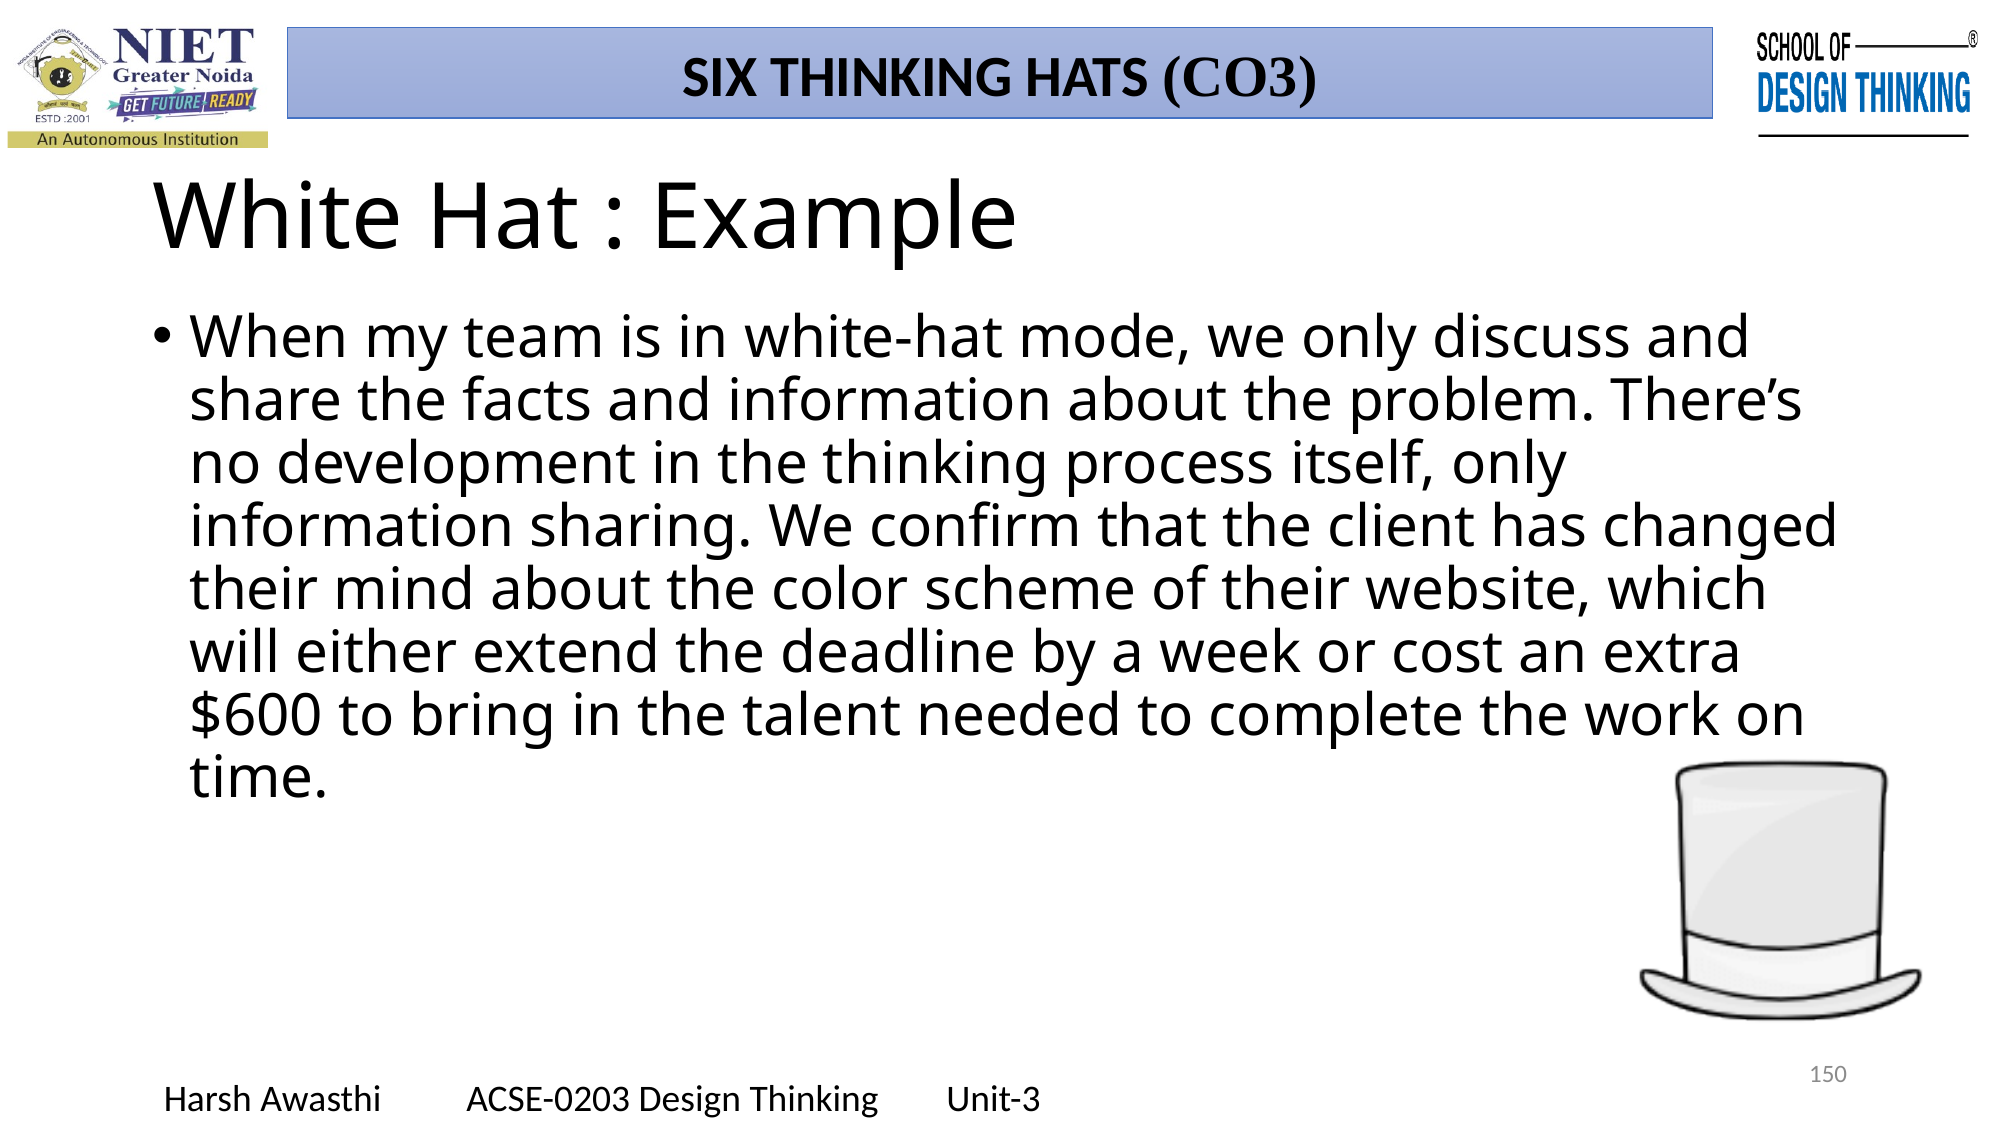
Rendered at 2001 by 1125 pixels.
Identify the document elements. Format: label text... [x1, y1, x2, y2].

title White Hat : Example [137, 159, 1863, 278]
list When my team is in white-hat mode, we only discuss and share the facts and information about the problem. There’s no development in the thinking process itself, only information sharing. We confirm that the client has changed their mind about the color scheme of their website, which will either extend the deadline by a week or cost an extra $600 to bring in the talent needed to complete the work on time. [137, 299, 1863, 1014]
picture [1556, 709, 1957, 1064]
footer Harsh Awasthi ACSE-0203 Design Thinking Unit-3 [149, 1066, 1755, 1125]
slide_number 150 [1412, 1042, 1863, 1103]
picture [1757, 30, 1978, 137]
picture [7, 22, 268, 148]
text_box SIX THINKING HATS (CO3) [287, 27, 1713, 119]
